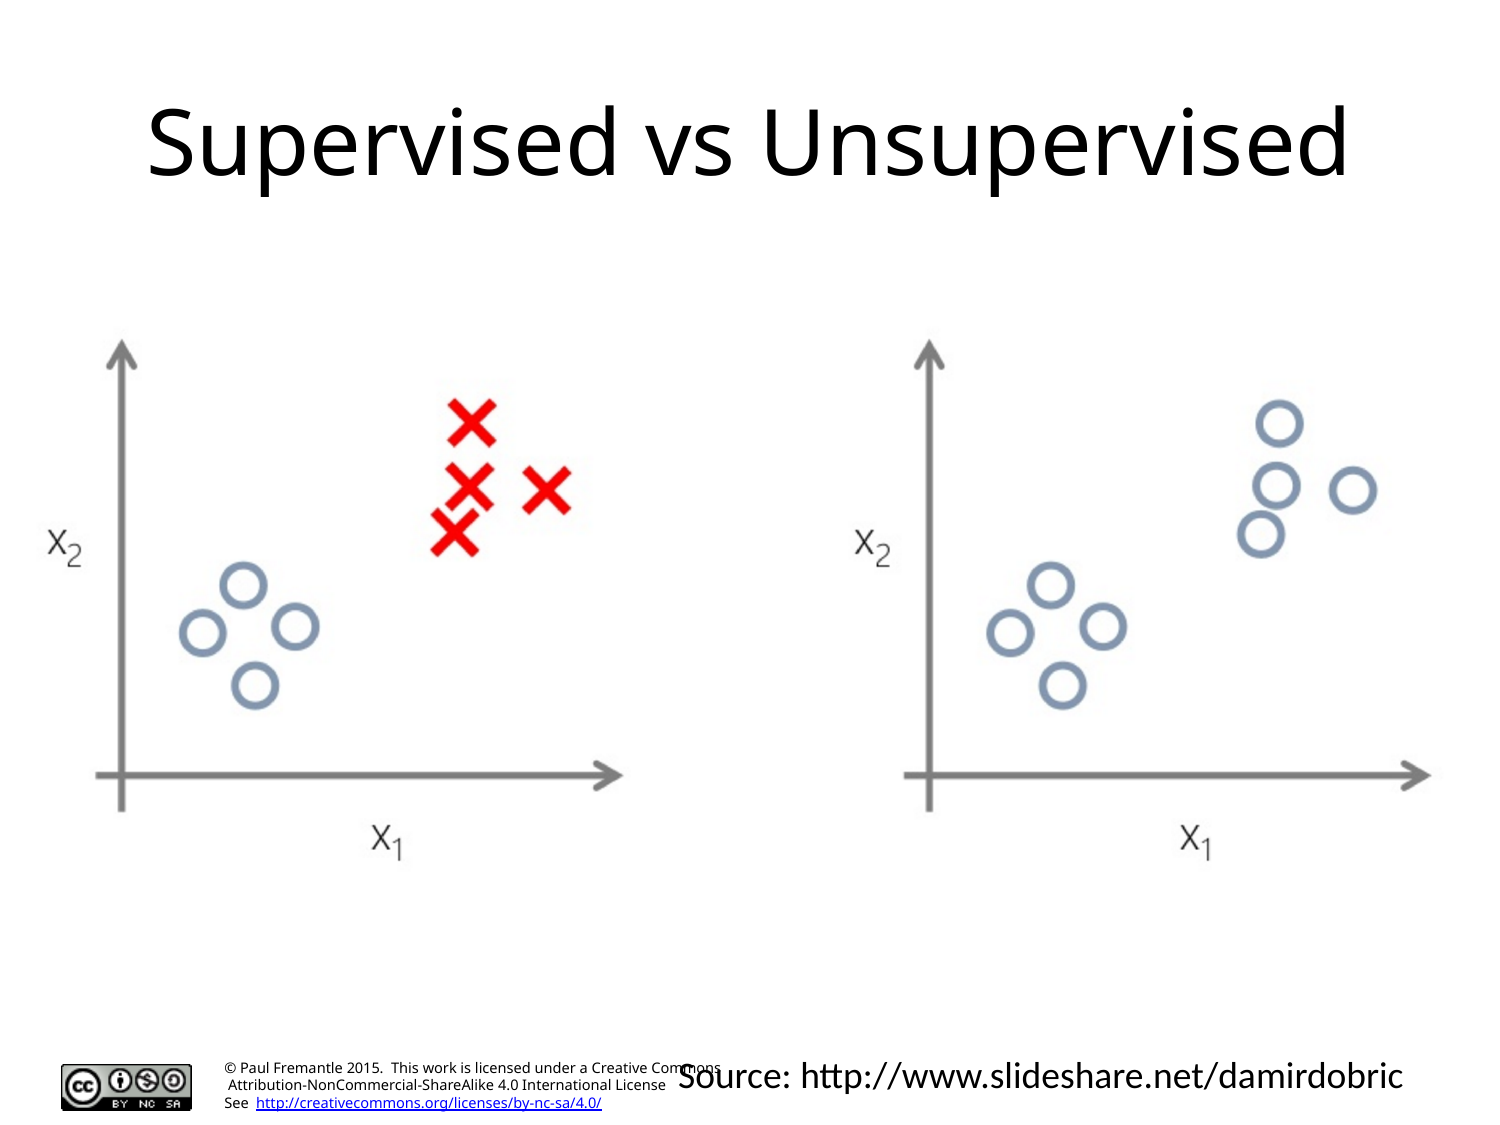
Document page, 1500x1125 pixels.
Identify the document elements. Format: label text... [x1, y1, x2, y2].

picture [61, 1064, 192, 1111]
picture [0, 273, 1476, 889]
title Supervised vs Unsupervised [75, 45, 1425, 233]
text_box Source: http://www.slideshare.net/damirdobric [663, 1043, 1420, 1103]
